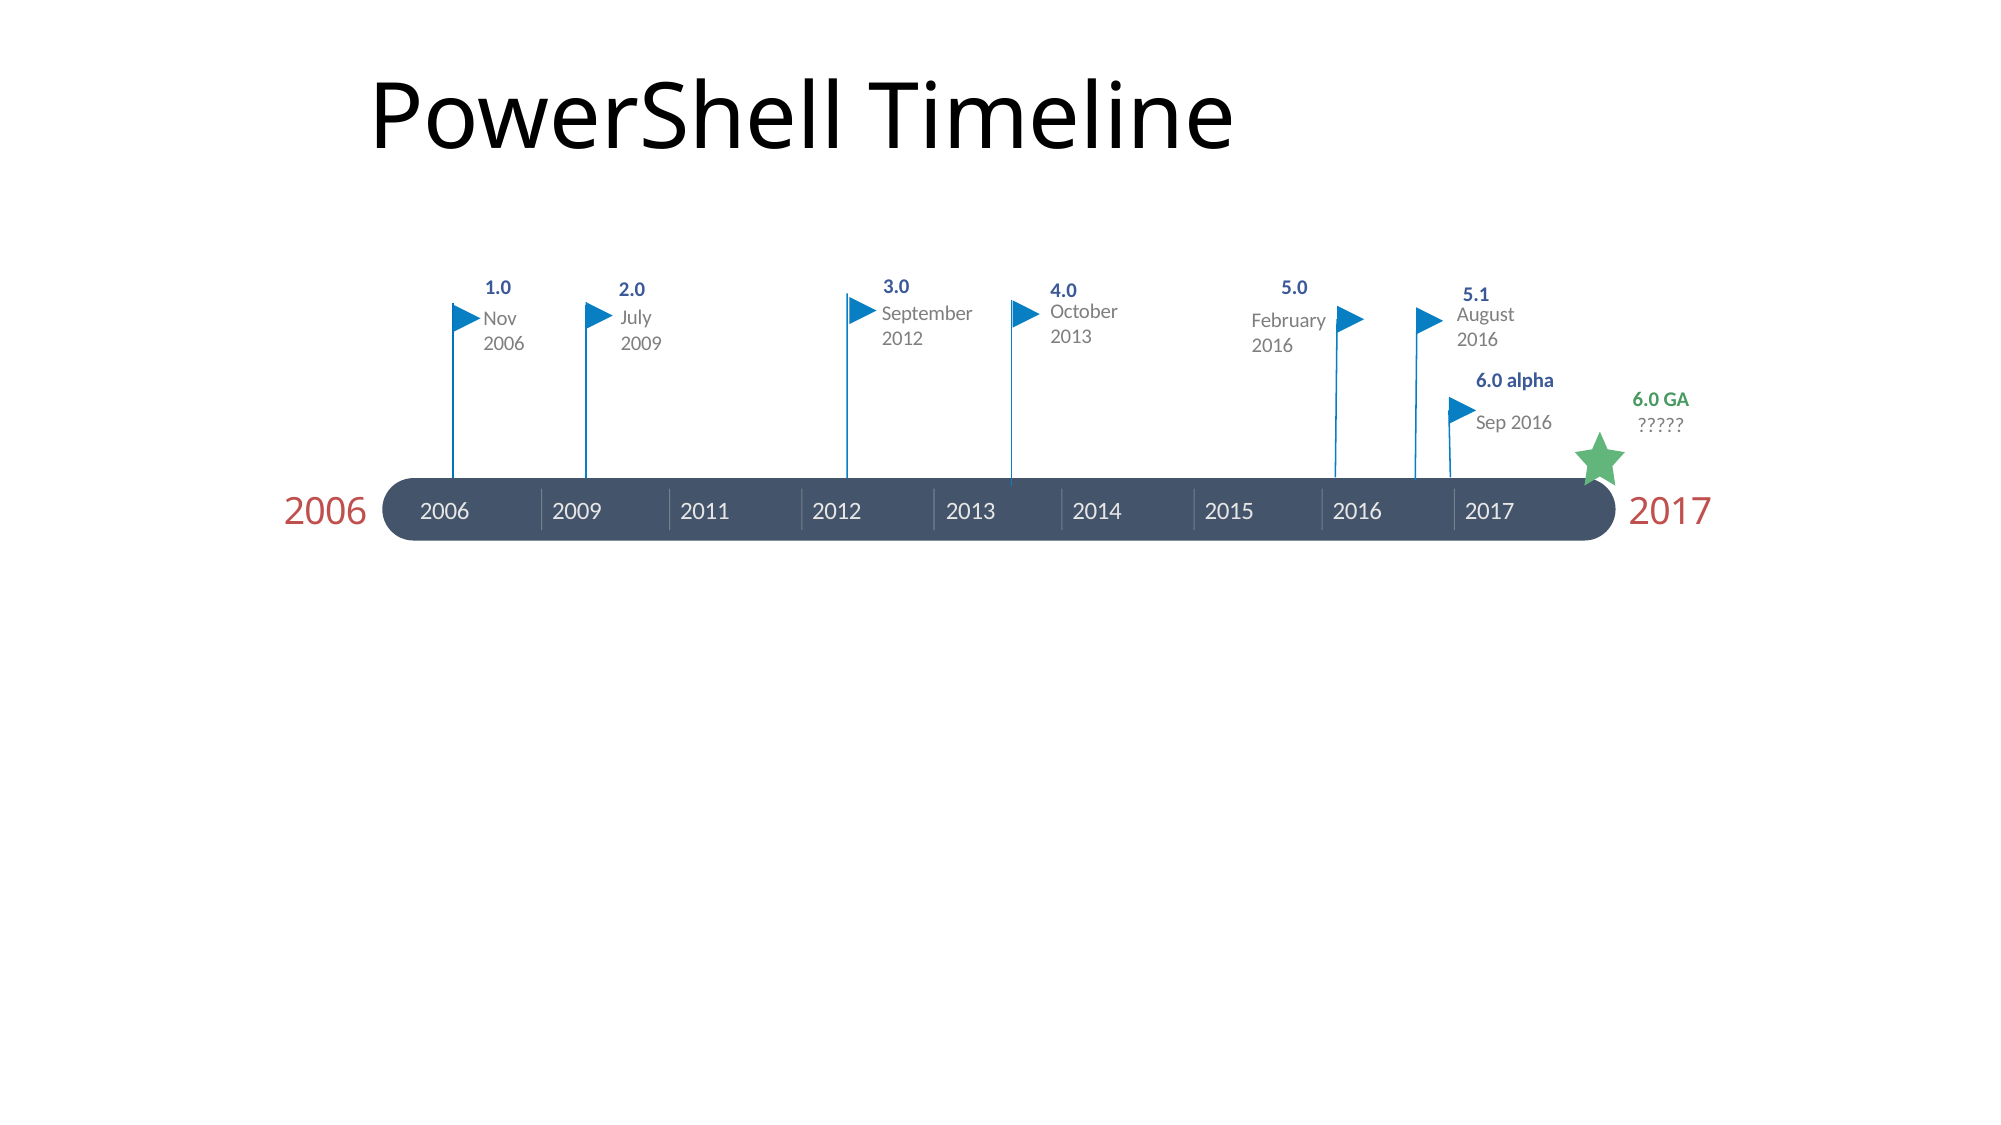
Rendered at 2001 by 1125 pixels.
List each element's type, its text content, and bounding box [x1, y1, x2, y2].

text_box [1415, 305, 1446, 335]
text_box 1.0 [484, 273, 589, 299]
text_box [454, 303, 483, 333]
text_box 2011 [680, 494, 706, 525]
text_box [381, 477, 1617, 542]
text_box 6.0 GA [1608, 385, 1713, 412]
text_box 2015 [1204, 494, 1245, 525]
text_box 4.0 [1050, 276, 1155, 302]
text_box 5.1 [1462, 279, 1567, 306]
text_box 2006 [283, 486, 368, 532]
text_box Sep 2016 [1476, 408, 1577, 434]
text_box 2017 [1628, 486, 1713, 532]
text_box 3.0 [883, 272, 988, 298]
text_box [584, 300, 616, 331]
text_box [1572, 428, 1627, 488]
text_box July 2009 [620, 304, 673, 355]
text_box 2012 [812, 494, 852, 525]
text_box August 2016 [1456, 300, 1558, 351]
text_box [1011, 298, 1043, 330]
text_box 2014 [1072, 494, 1107, 525]
text_box Nov 2006 [483, 304, 548, 355]
text_box September 2012 [881, 299, 983, 350]
text_box [1353, 312, 1367, 326]
text_box 2013 [945, 494, 984, 525]
text_box [1447, 395, 1476, 426]
text_box 5.0 [1281, 273, 1386, 299]
text_box 2016 [1332, 494, 1371, 525]
text_box 2.0 [618, 275, 724, 301]
title PowerShell Timeline [353, 59, 1647, 177]
text_box 2006 [419, 494, 464, 525]
text_box October 2013 [1050, 302, 1151, 348]
text_box 6.0 alpha [1475, 367, 1581, 393]
text_box February 2016 [1251, 306, 1353, 357]
text_box 2017 [1464, 494, 1515, 525]
text_box [848, 295, 879, 326]
text_box 2009 [552, 494, 586, 525]
text_box ????? [1633, 411, 1688, 437]
